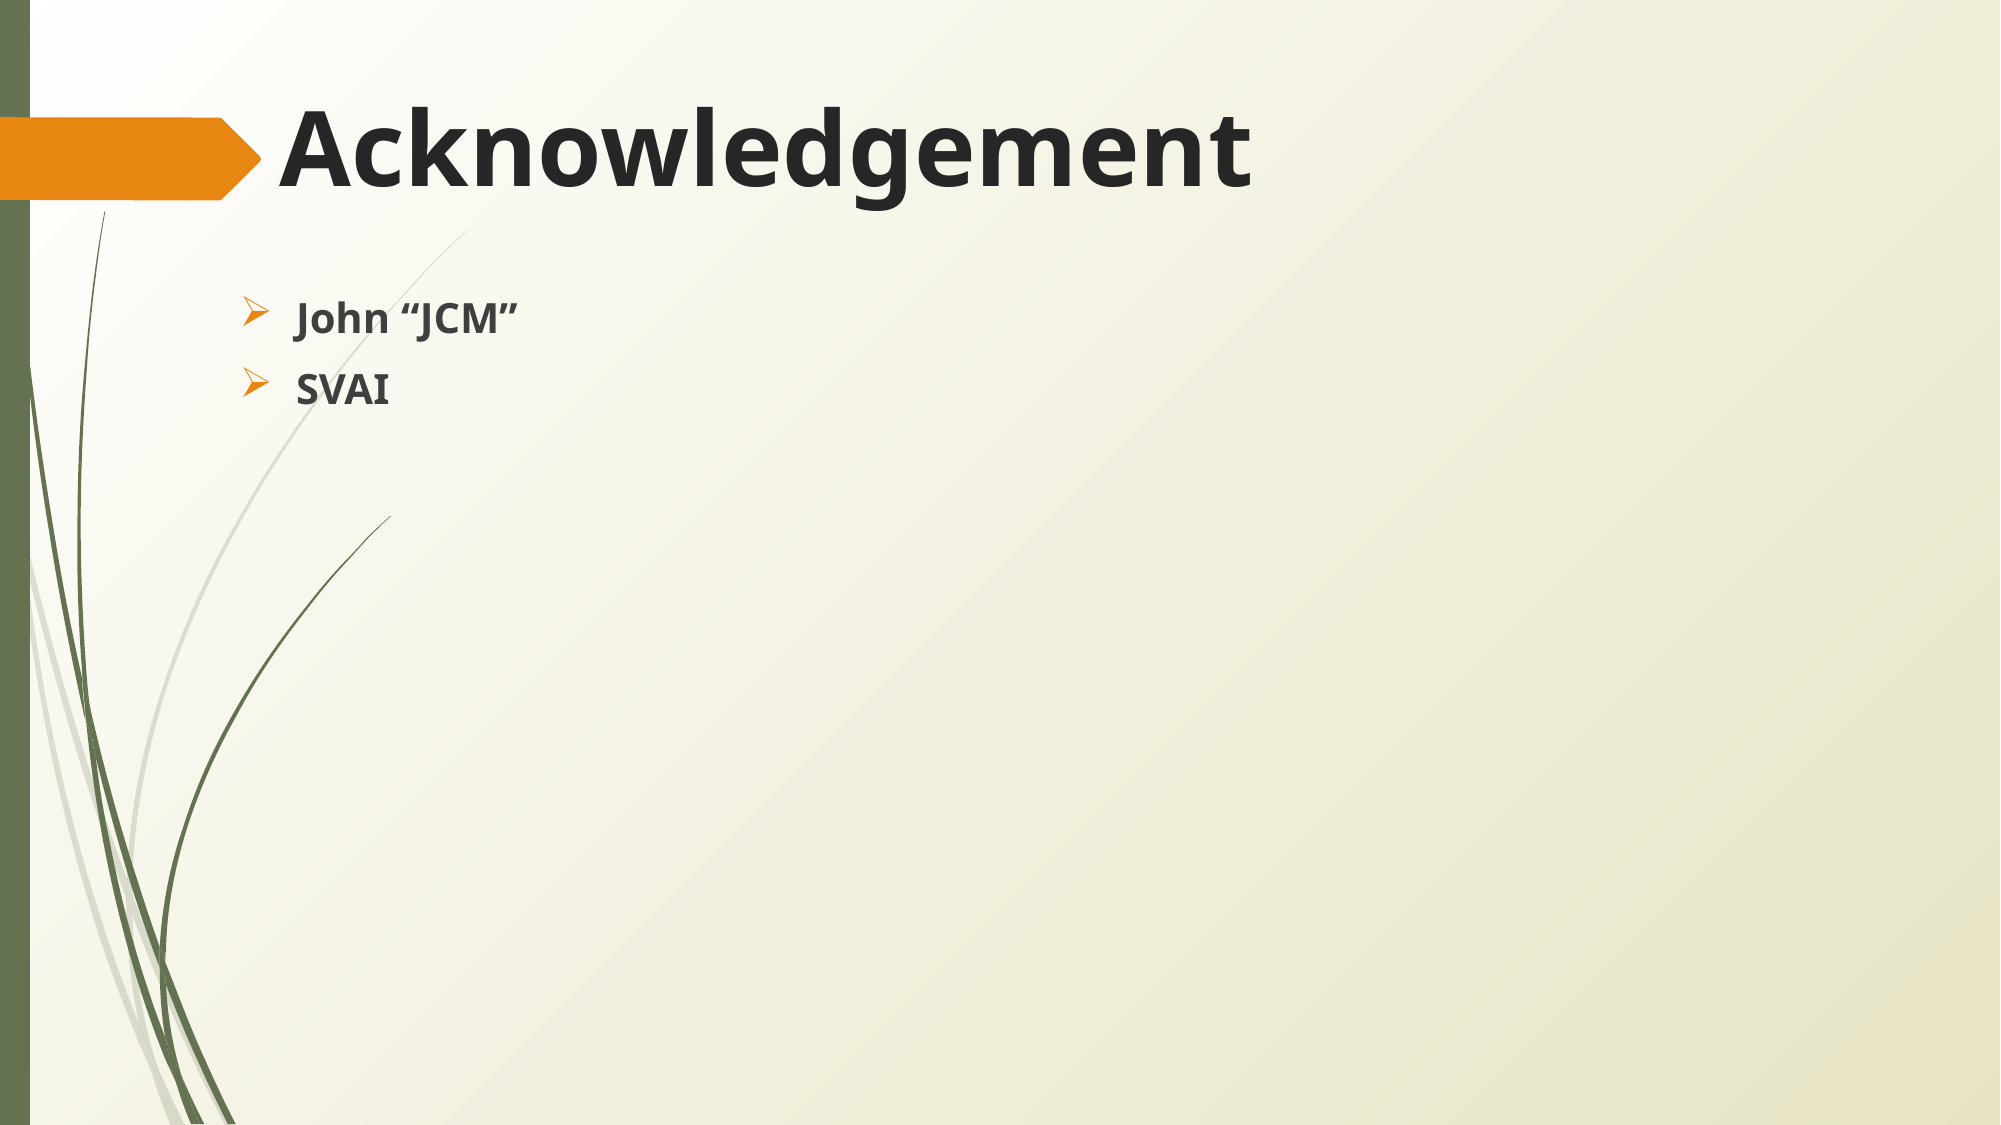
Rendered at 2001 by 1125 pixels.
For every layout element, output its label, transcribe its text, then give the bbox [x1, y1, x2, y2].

title Acknowledgement [264, 74, 1726, 216]
list John “JCM” SVAI [224, 284, 1688, 904]
